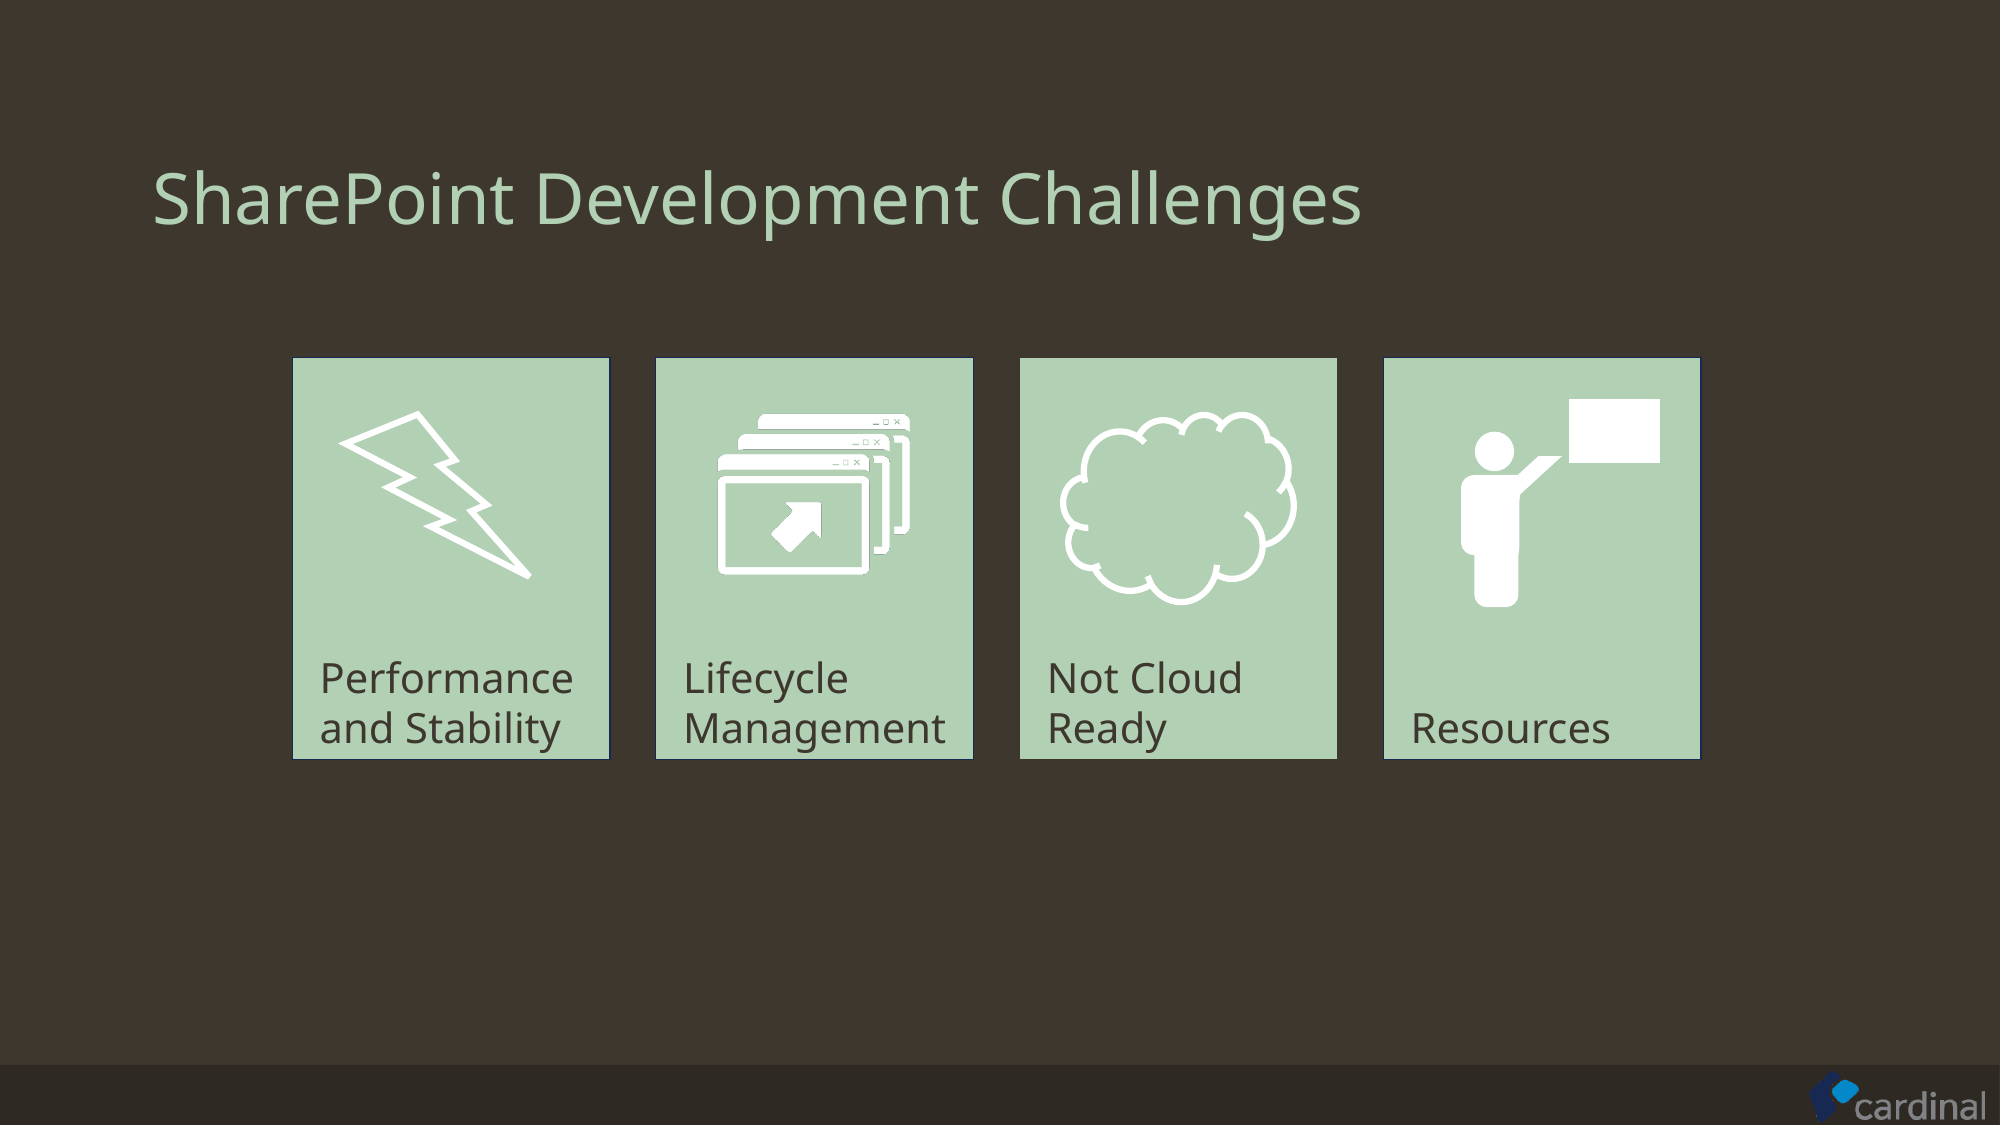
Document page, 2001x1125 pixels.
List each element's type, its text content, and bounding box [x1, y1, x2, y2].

title SharePoint Development Challenges [137, 59, 1863, 248]
text_box [1062, 414, 1295, 603]
text_box Performance and Stability [292, 357, 611, 760]
text_box [1516, 456, 1562, 499]
text_box [1474, 431, 1515, 472]
text_box [1569, 399, 1660, 463]
text_box Not Cloud Ready [1019, 357, 1338, 760]
text_box Lifecycle Management [655, 357, 974, 760]
picture [676, 356, 951, 632]
picture [1809, 1071, 1985, 1122]
text_box [1461, 474, 1521, 608]
text_box Resources [1383, 357, 1702, 760]
text_box [344, 413, 530, 578]
